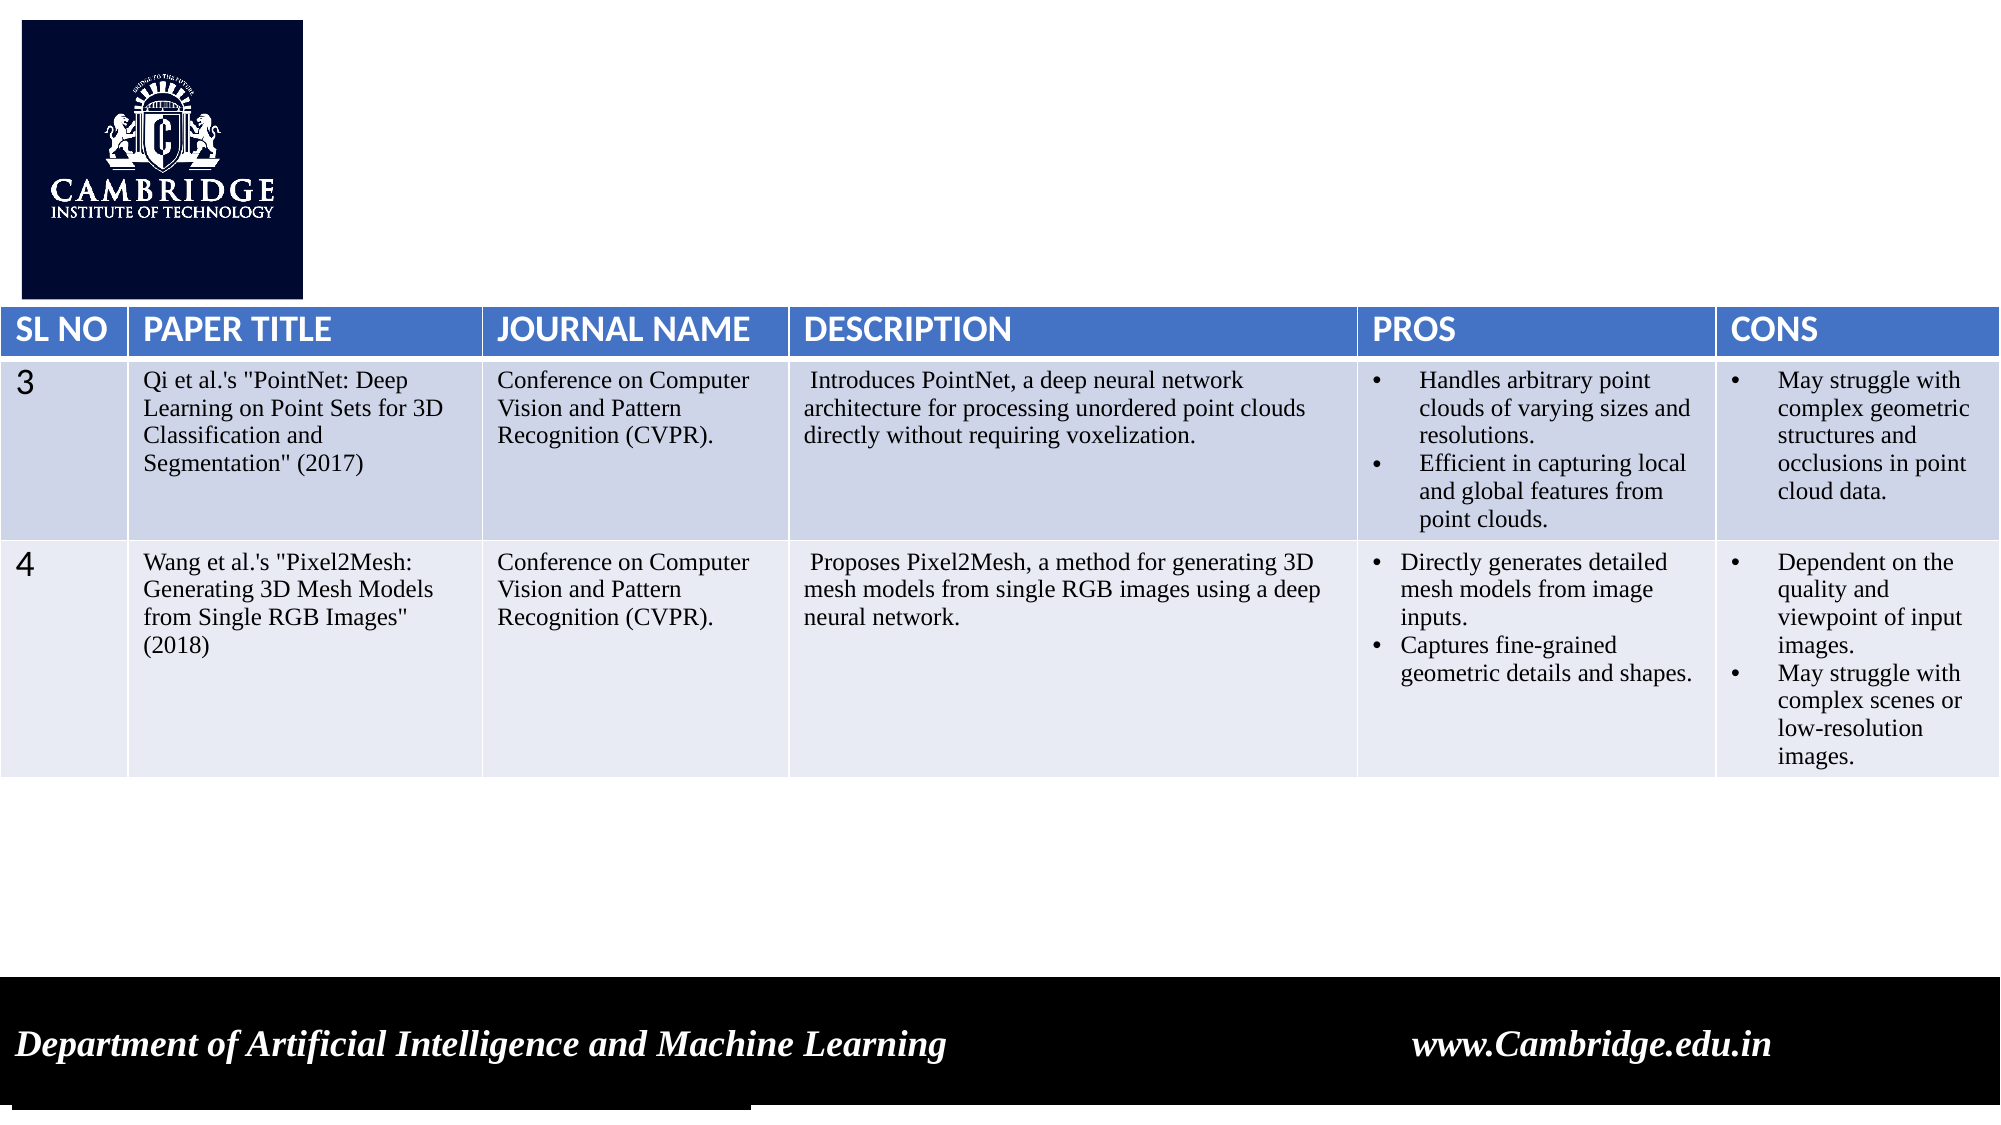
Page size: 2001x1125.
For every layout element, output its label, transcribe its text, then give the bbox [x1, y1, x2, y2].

table_cell Conference on Computer Vision and Pattern Recognition (CVPR). [483, 362, 788, 540]
table_cell Dependent on the quality and viewpoint of input images. May struggle with complex scenes or low-resolution images. [1717, 541, 1999, 777]
text_box Department of Artificial Intelligence and Machine Learning www.Cambridge.edu.in [0, 977, 2000, 1105]
text_box [12, 1105, 751, 1110]
table_cell 3 [1, 362, 127, 540]
table_header PROS [1358, 307, 1715, 356]
table_cell Introduces PointNet, a deep neural network architecture for processing unordered point clouds directly without requiring voxelization. [790, 362, 1357, 540]
table_header SL NO [1, 307, 127, 356]
table_cell Qi et al.'s "PointNet: Deep Learning on Point Sets for 3D Classification and Segmentation" (2017) [129, 362, 482, 540]
table_header CONS [1717, 307, 1999, 356]
table_cell May struggle with complex geometric structures and occlusions in point cloud data. [1717, 362, 1999, 540]
table_header JOURNAL NAME [483, 307, 788, 356]
table_cell Conference on Computer Vision and Pattern Recognition (CVPR). [483, 541, 788, 777]
table_cell Wang et al.'s "Pixel2Mesh: Generating 3D Mesh Models from Single RGB Images" (2018) [129, 541, 482, 777]
table_cell Handles arbitrary point clouds of varying sizes and resolutions. Efficient in capturing local and global features from point clouds. [1358, 362, 1715, 540]
table_header DESCRIPTION [790, 307, 1357, 356]
picture [51, 74, 274, 218]
table_cell 4 [1, 541, 127, 777]
table_cell Proposes Pixel2Mesh, a method for generating 3D mesh models from single RGB images using a deep neural network. [790, 541, 1357, 777]
table_header PAPER TITLE [129, 307, 482, 356]
table_cell Directly generates detailed mesh models from image inputs. Captures fine-grained geometric details and shapes. [1358, 541, 1715, 777]
